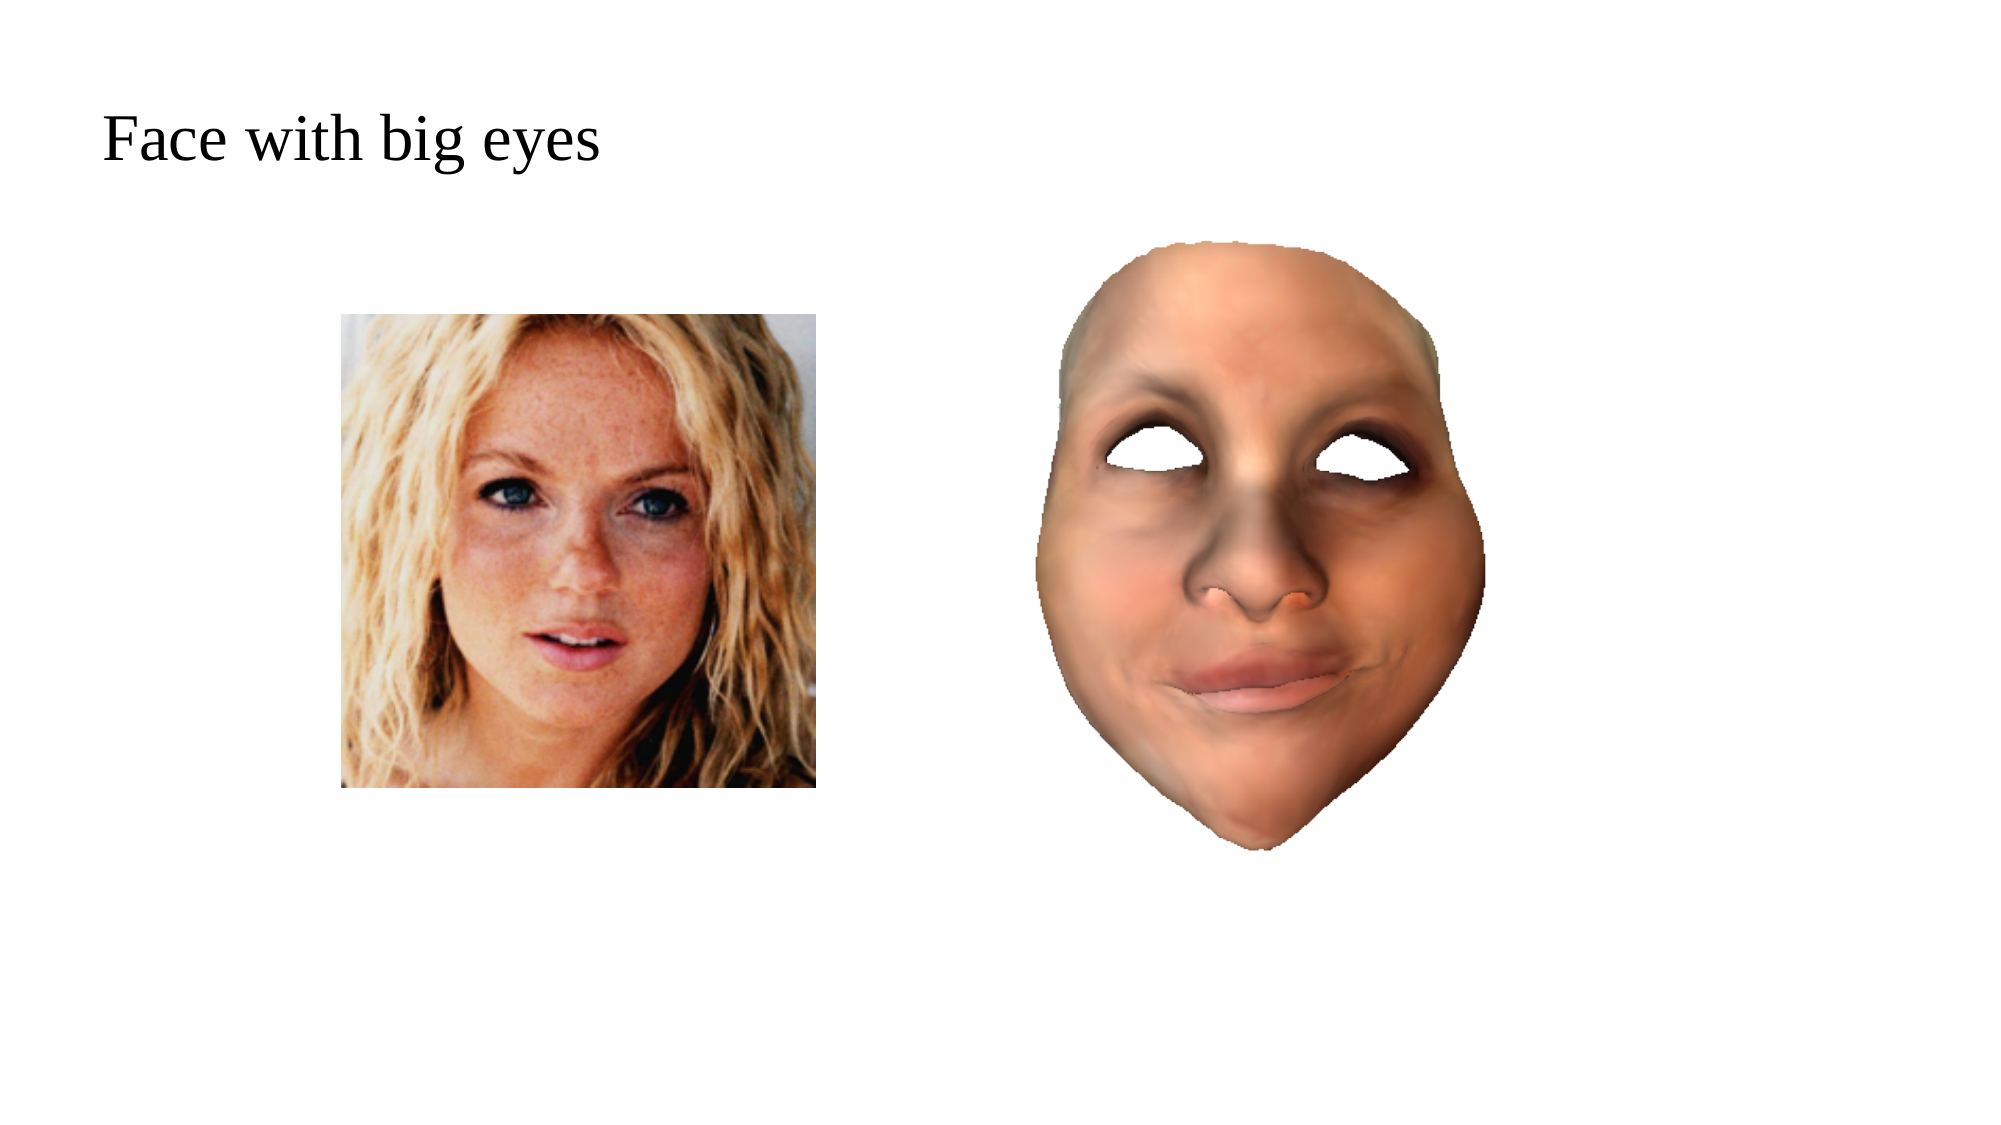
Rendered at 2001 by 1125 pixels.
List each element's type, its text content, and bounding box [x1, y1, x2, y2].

text_box Face with big eyes [87, 86, 749, 181]
picture [341, 314, 816, 788]
picture [956, 69, 1564, 1056]
